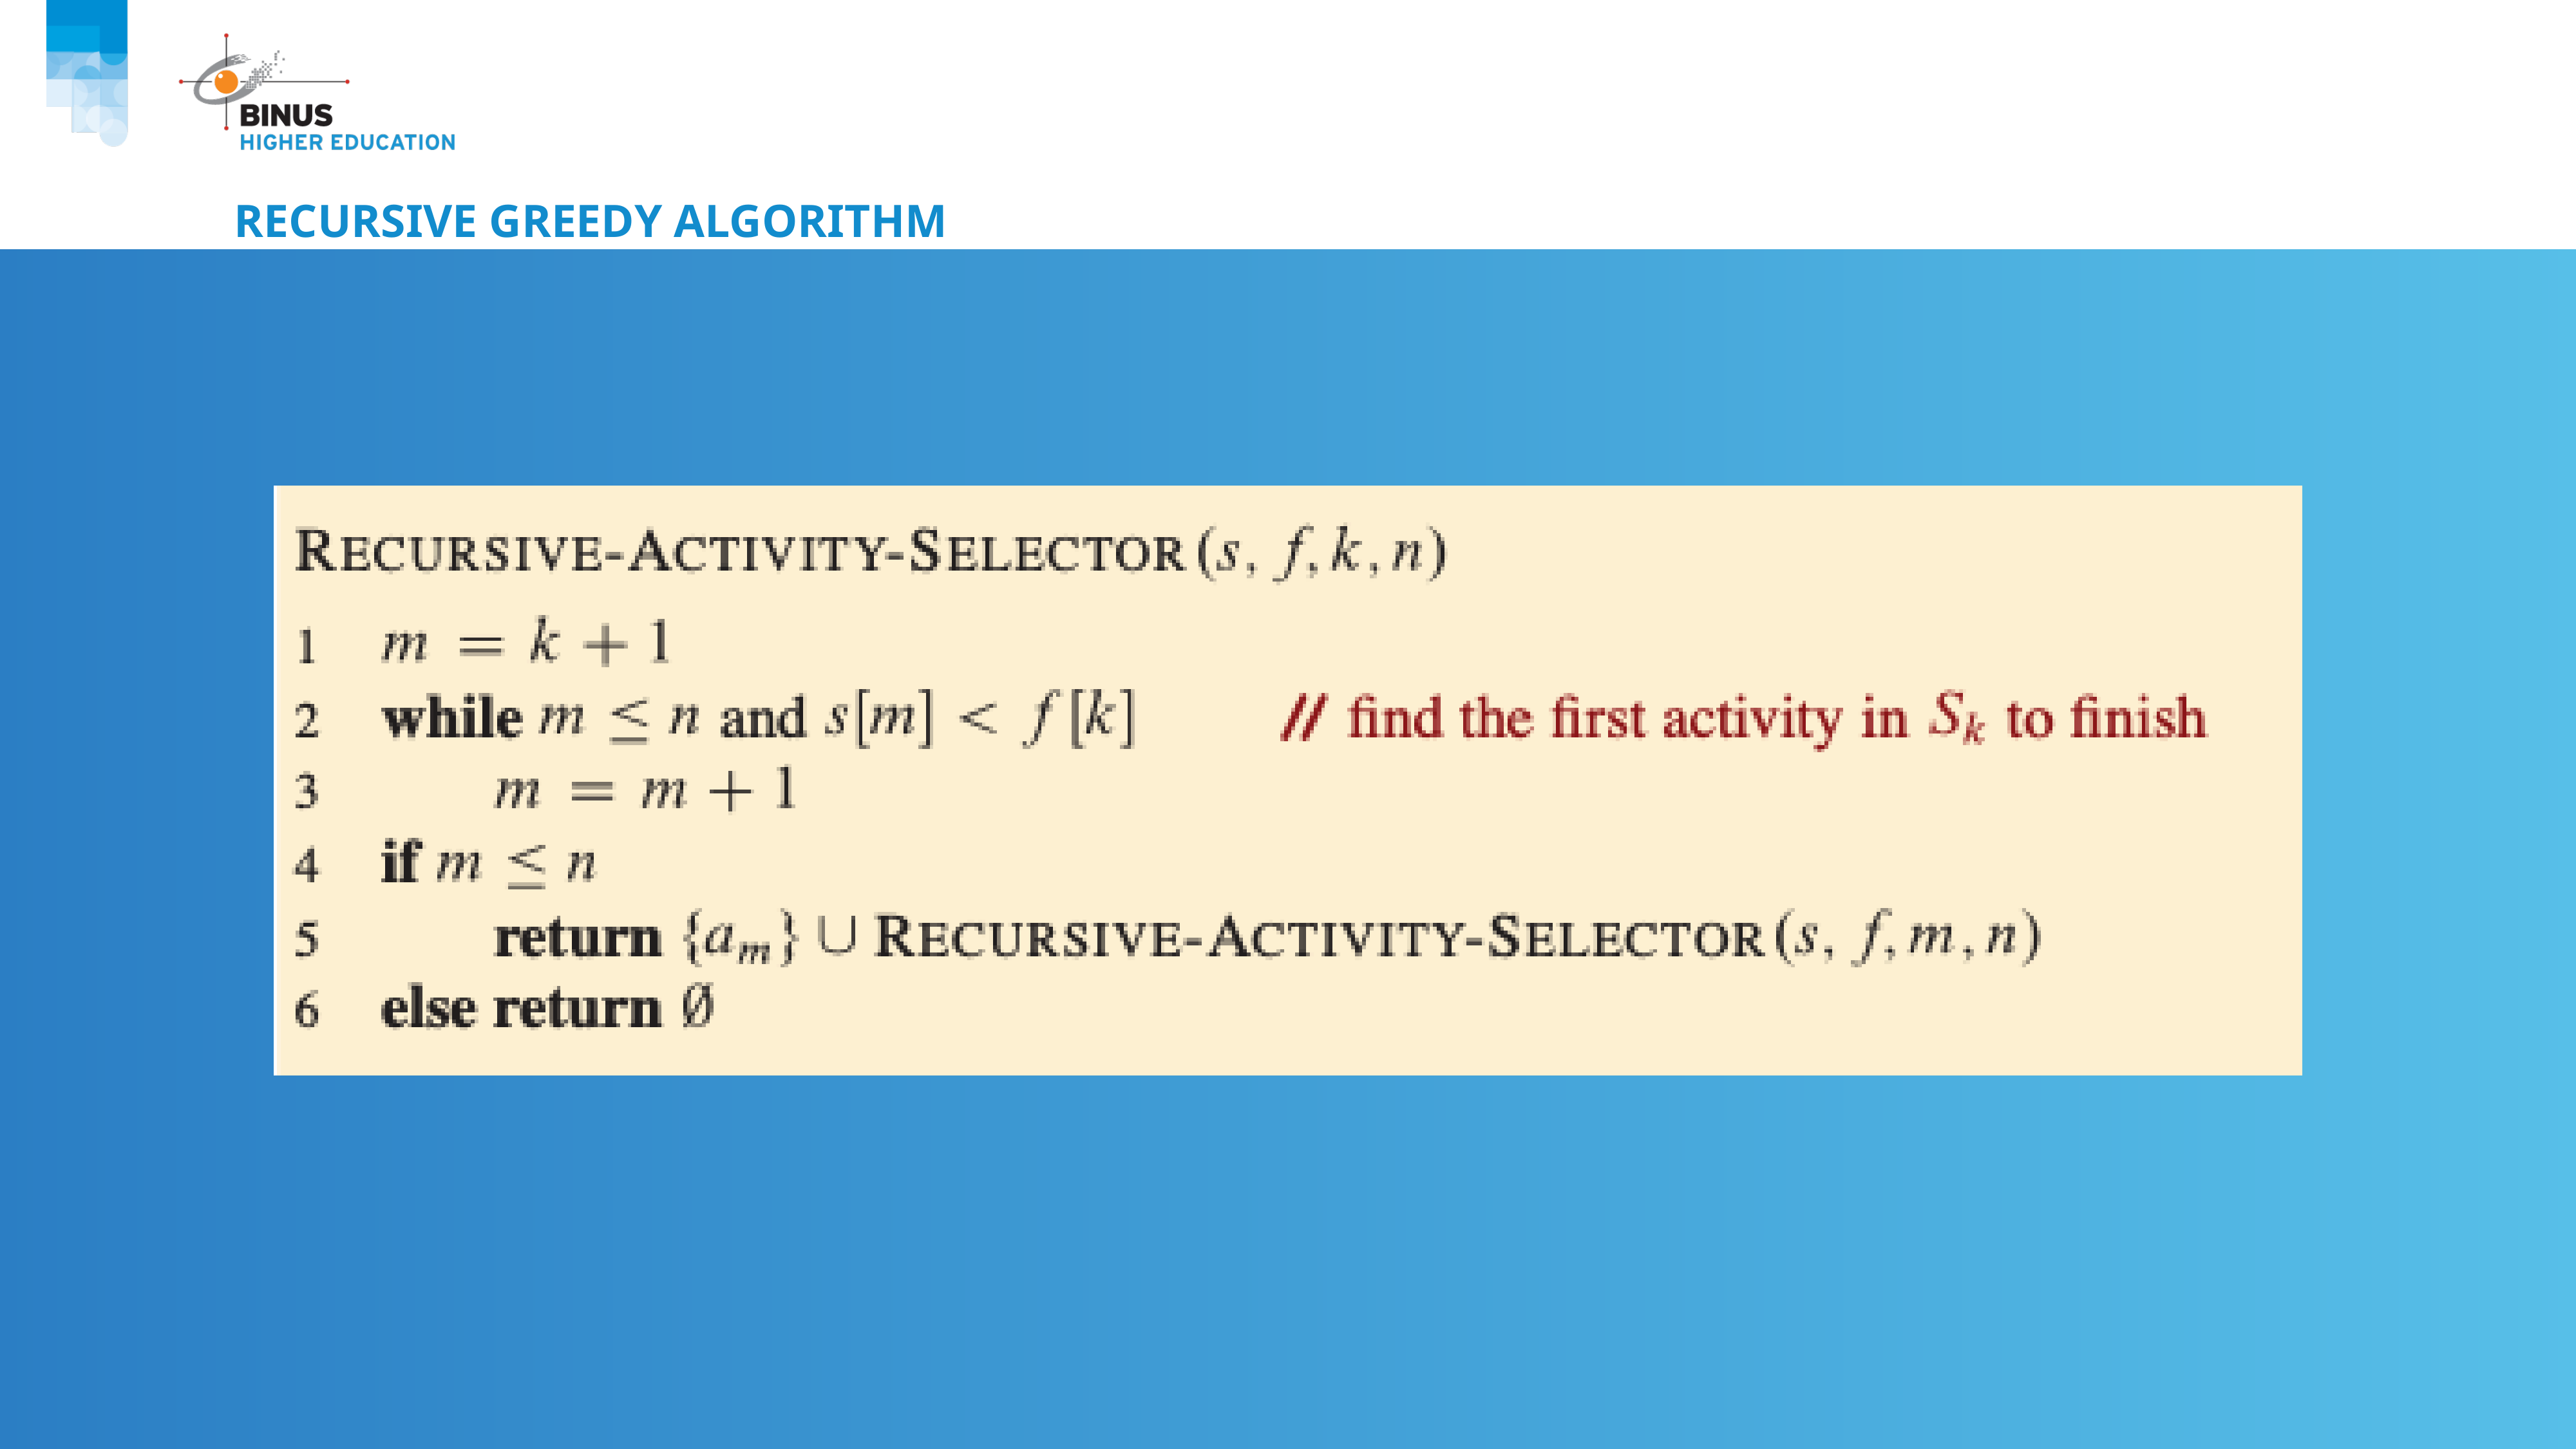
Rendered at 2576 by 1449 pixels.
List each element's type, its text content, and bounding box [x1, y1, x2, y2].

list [273, 486, 2303, 1075]
title Recursive greedy algorithm [228, 197, 1784, 252]
picture [46, 0, 455, 154]
